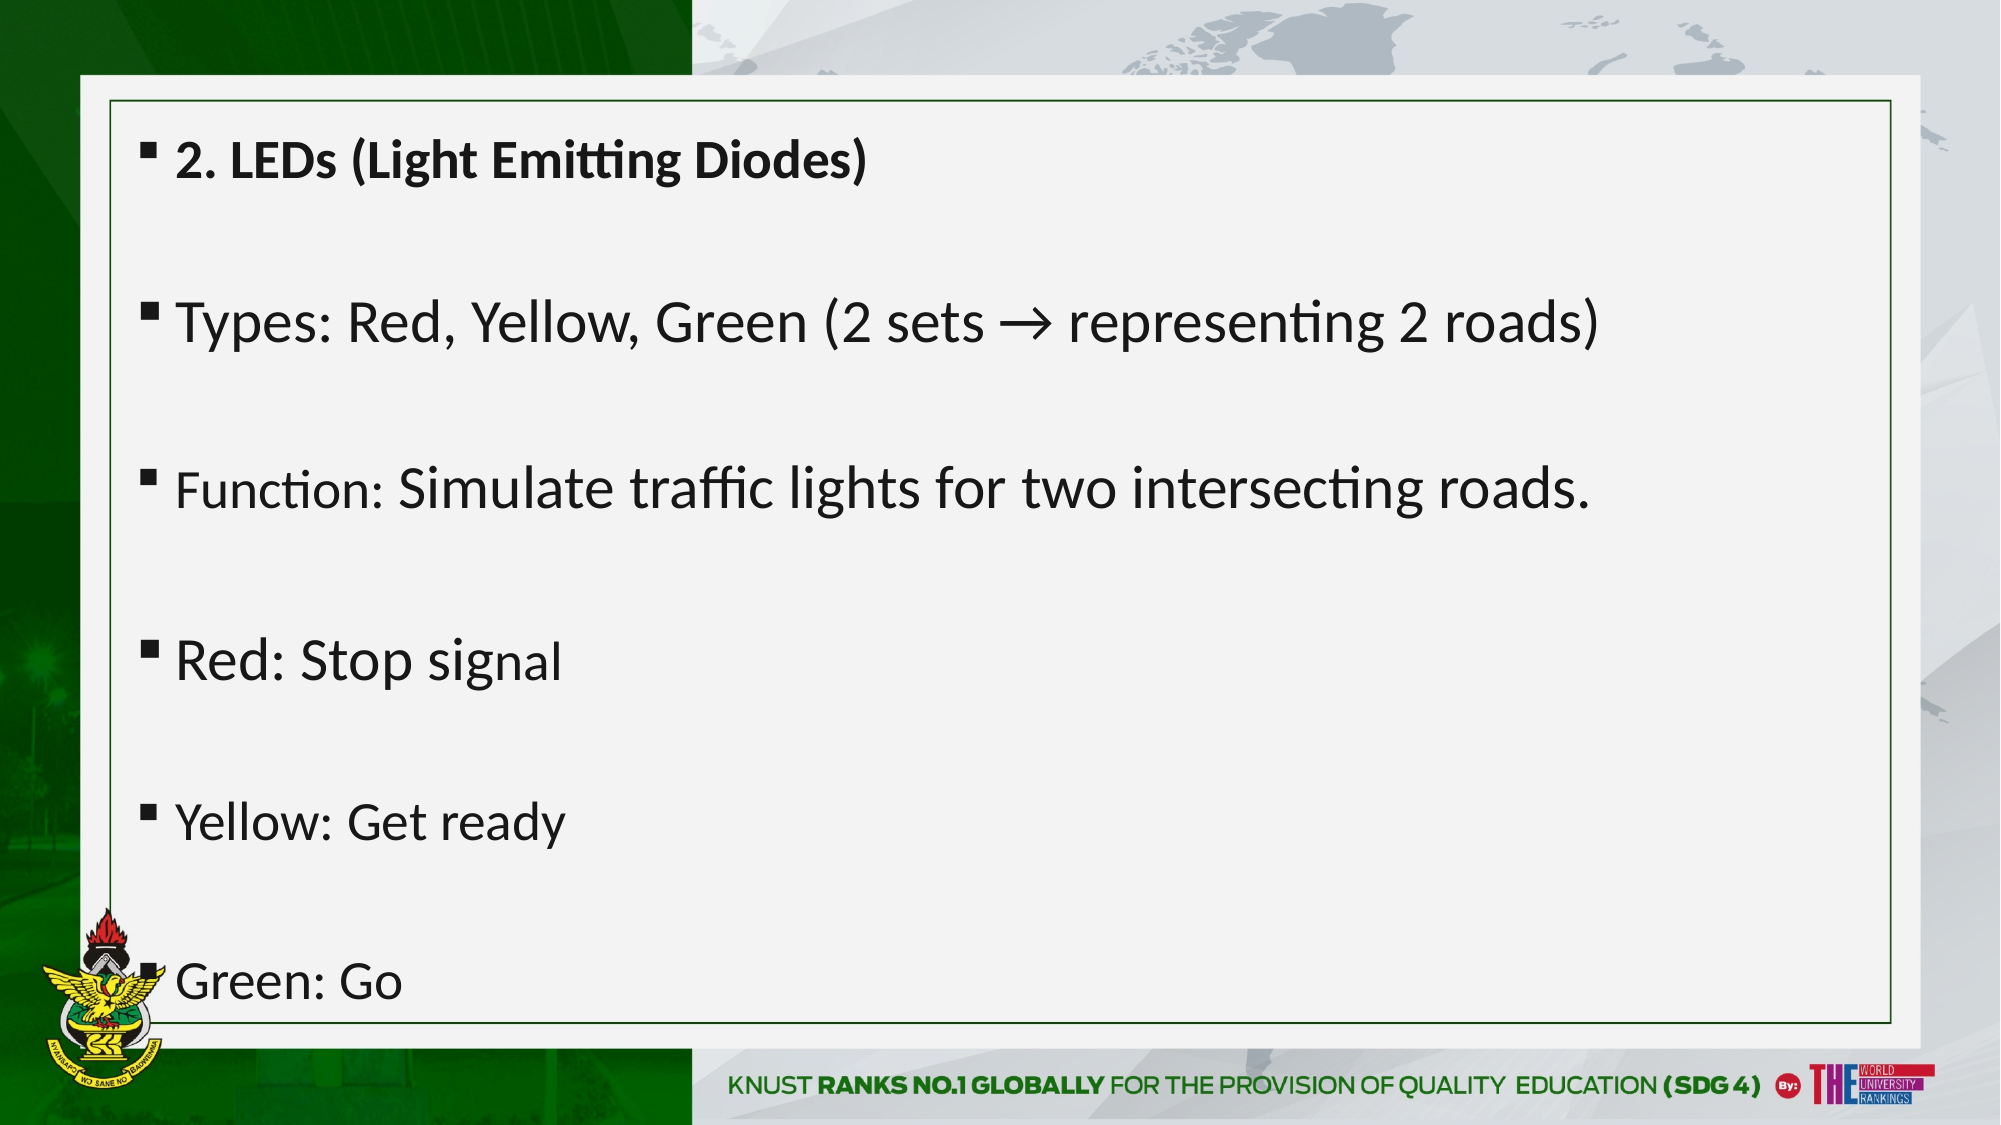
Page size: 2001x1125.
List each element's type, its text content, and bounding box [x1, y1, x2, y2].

list 2. LEDs (Light Emitting Diodes) Types: Red, Yellow, Green (2 sets → representing 2 roads) Function: Simulate traffic lights for two intersecting roads. Red: Stop signal Yellow: Get ready Green: Go [120, 123, 1846, 1020]
picture [0, 0, 2001, 1125]
